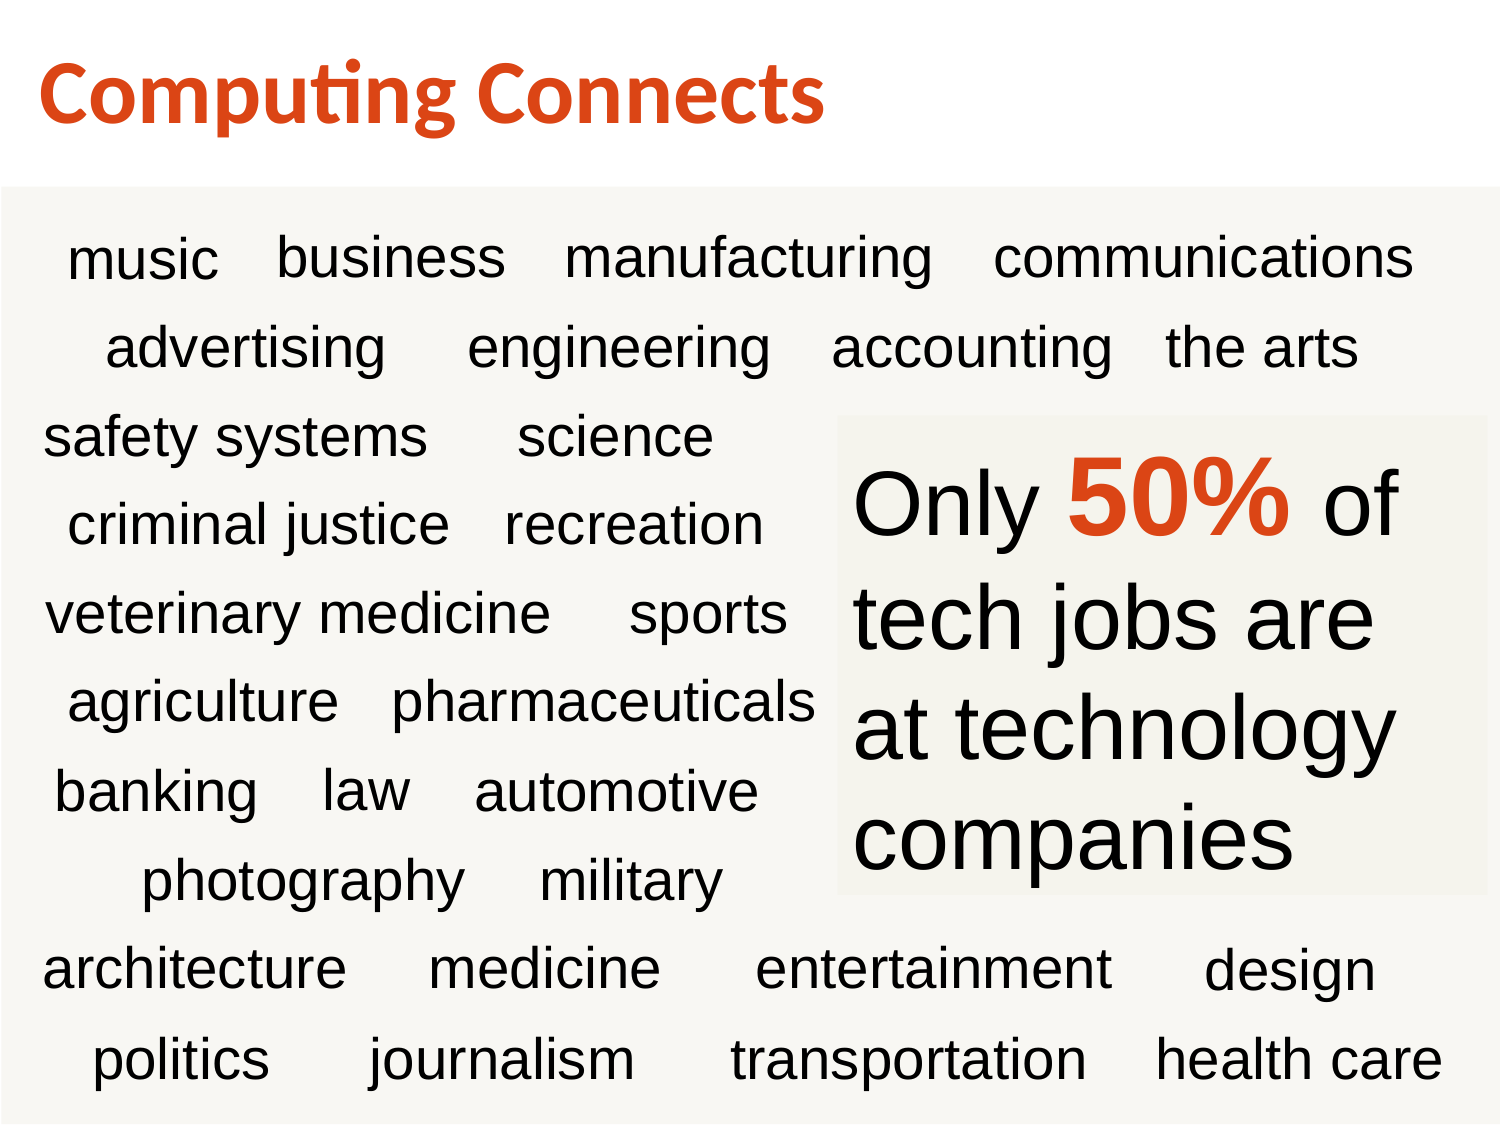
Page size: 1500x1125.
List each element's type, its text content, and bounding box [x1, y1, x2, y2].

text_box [1, 186, 1500, 1125]
text_box Computing Connects [24, 24, 1500, 150]
